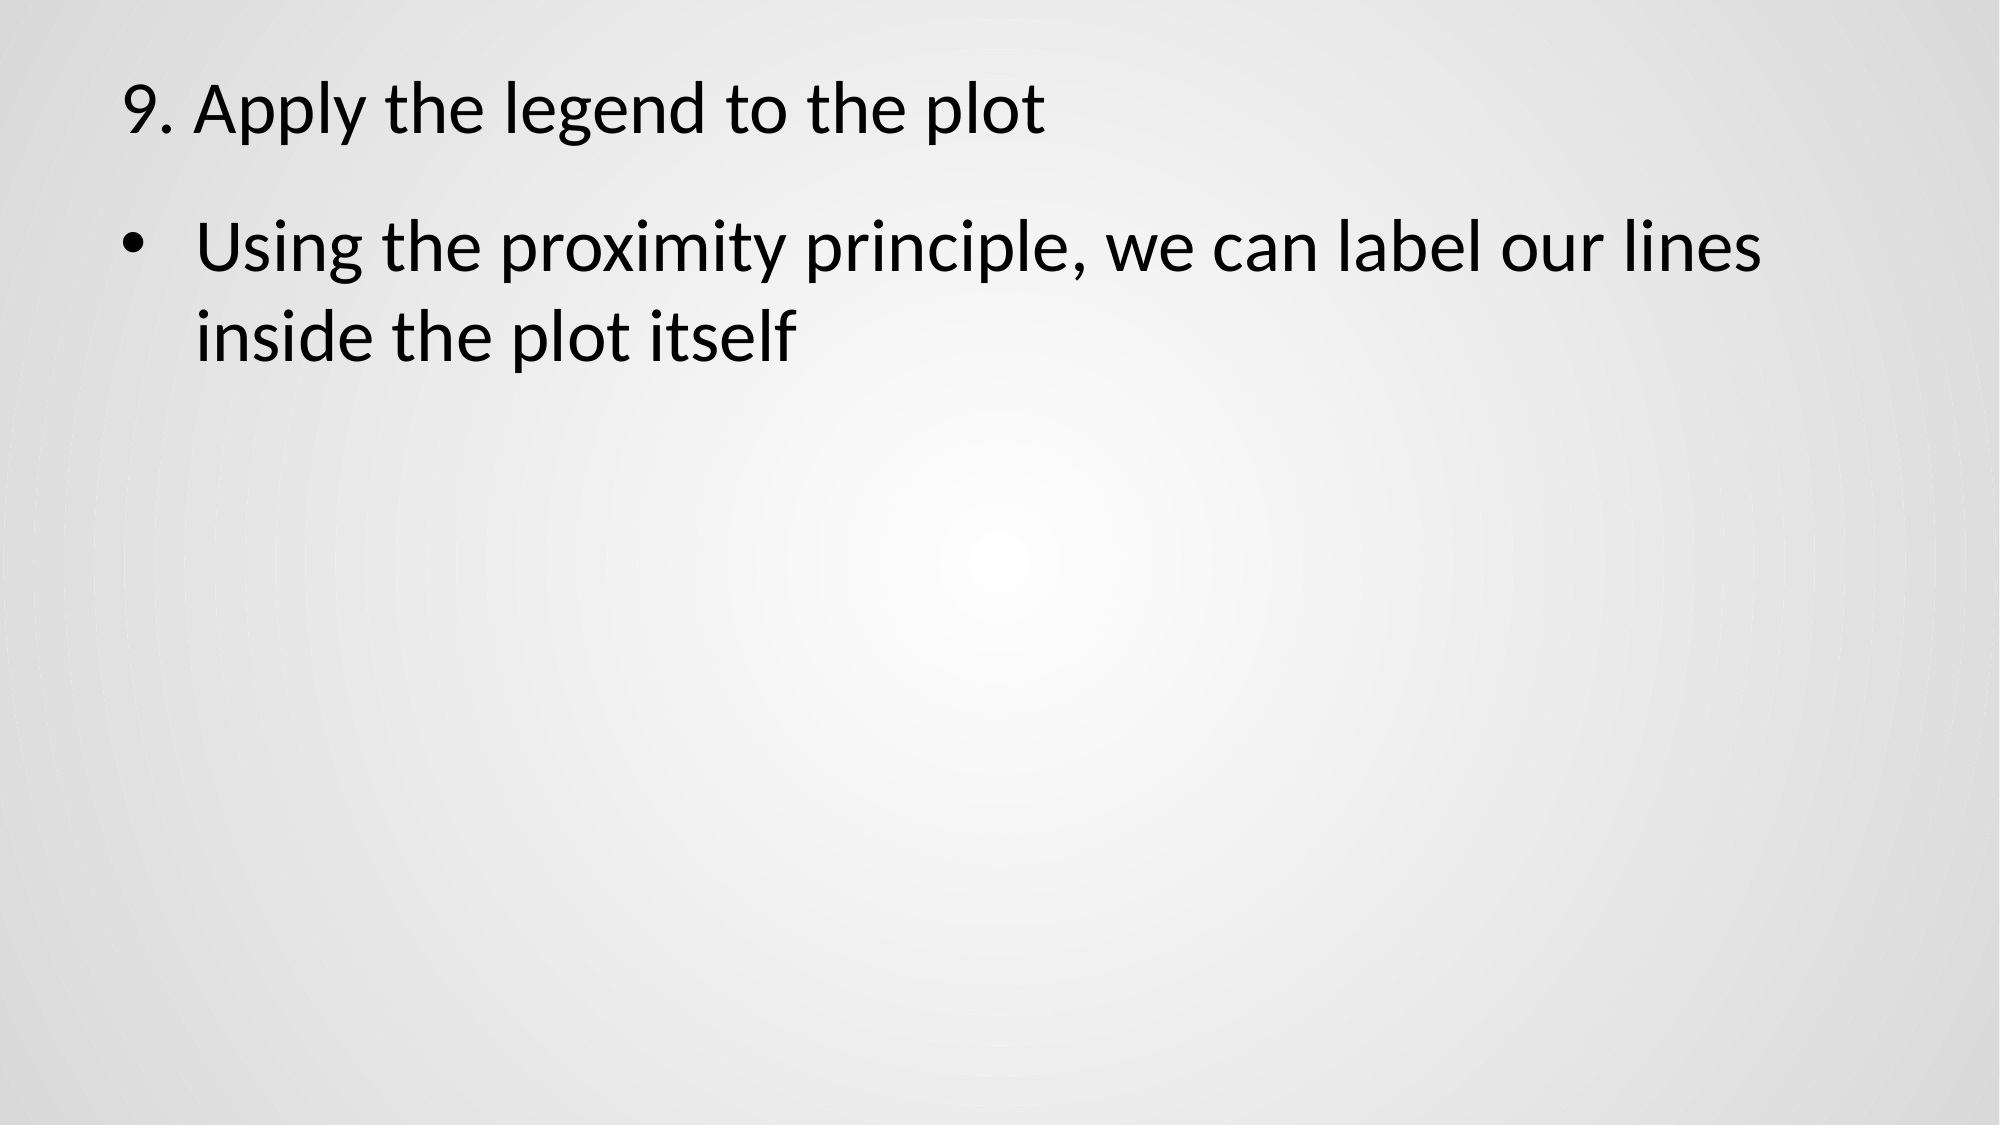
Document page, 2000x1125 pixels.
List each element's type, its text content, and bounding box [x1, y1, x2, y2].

list Using the proximity principle, we can label our lines inside the plot itself [99, 186, 1900, 1005]
title 9. Apply the legend to the plot [99, 45, 1900, 162]
